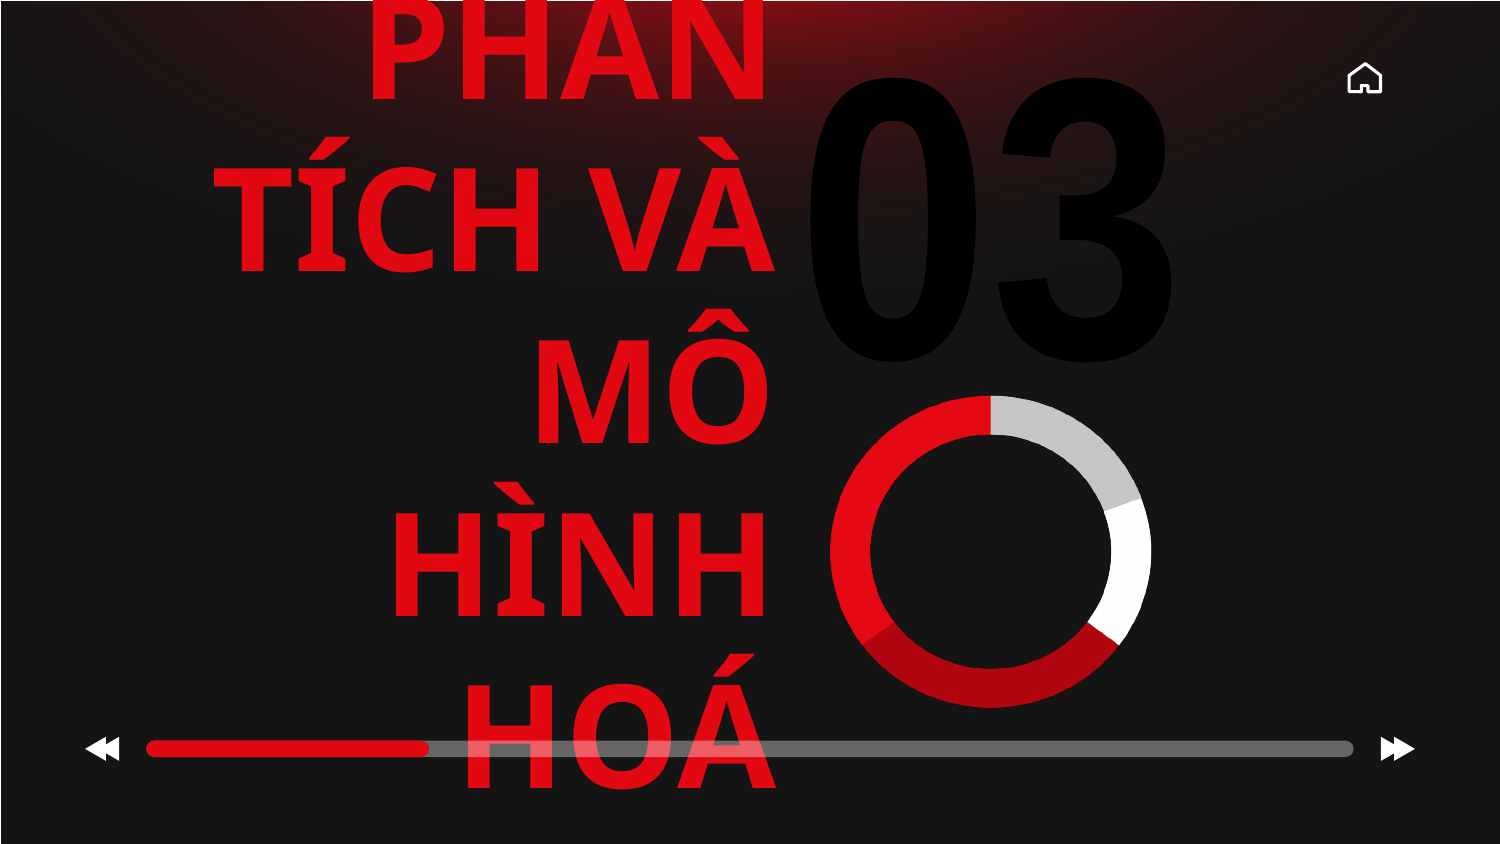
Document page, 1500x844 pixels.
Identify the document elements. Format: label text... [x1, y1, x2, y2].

title PHÂN TÍCH VÀ MÔ HÌNH HOÁ [98, 317, 792, 456]
text_box [1380, 736, 1394, 761]
text_box [85, 736, 106, 761]
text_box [145, 740, 1354, 758]
picture [2, 2, 1500, 844]
text_box [1394, 736, 1415, 761]
text_box [1349, 63, 1381, 92]
text_box [106, 736, 120, 761]
